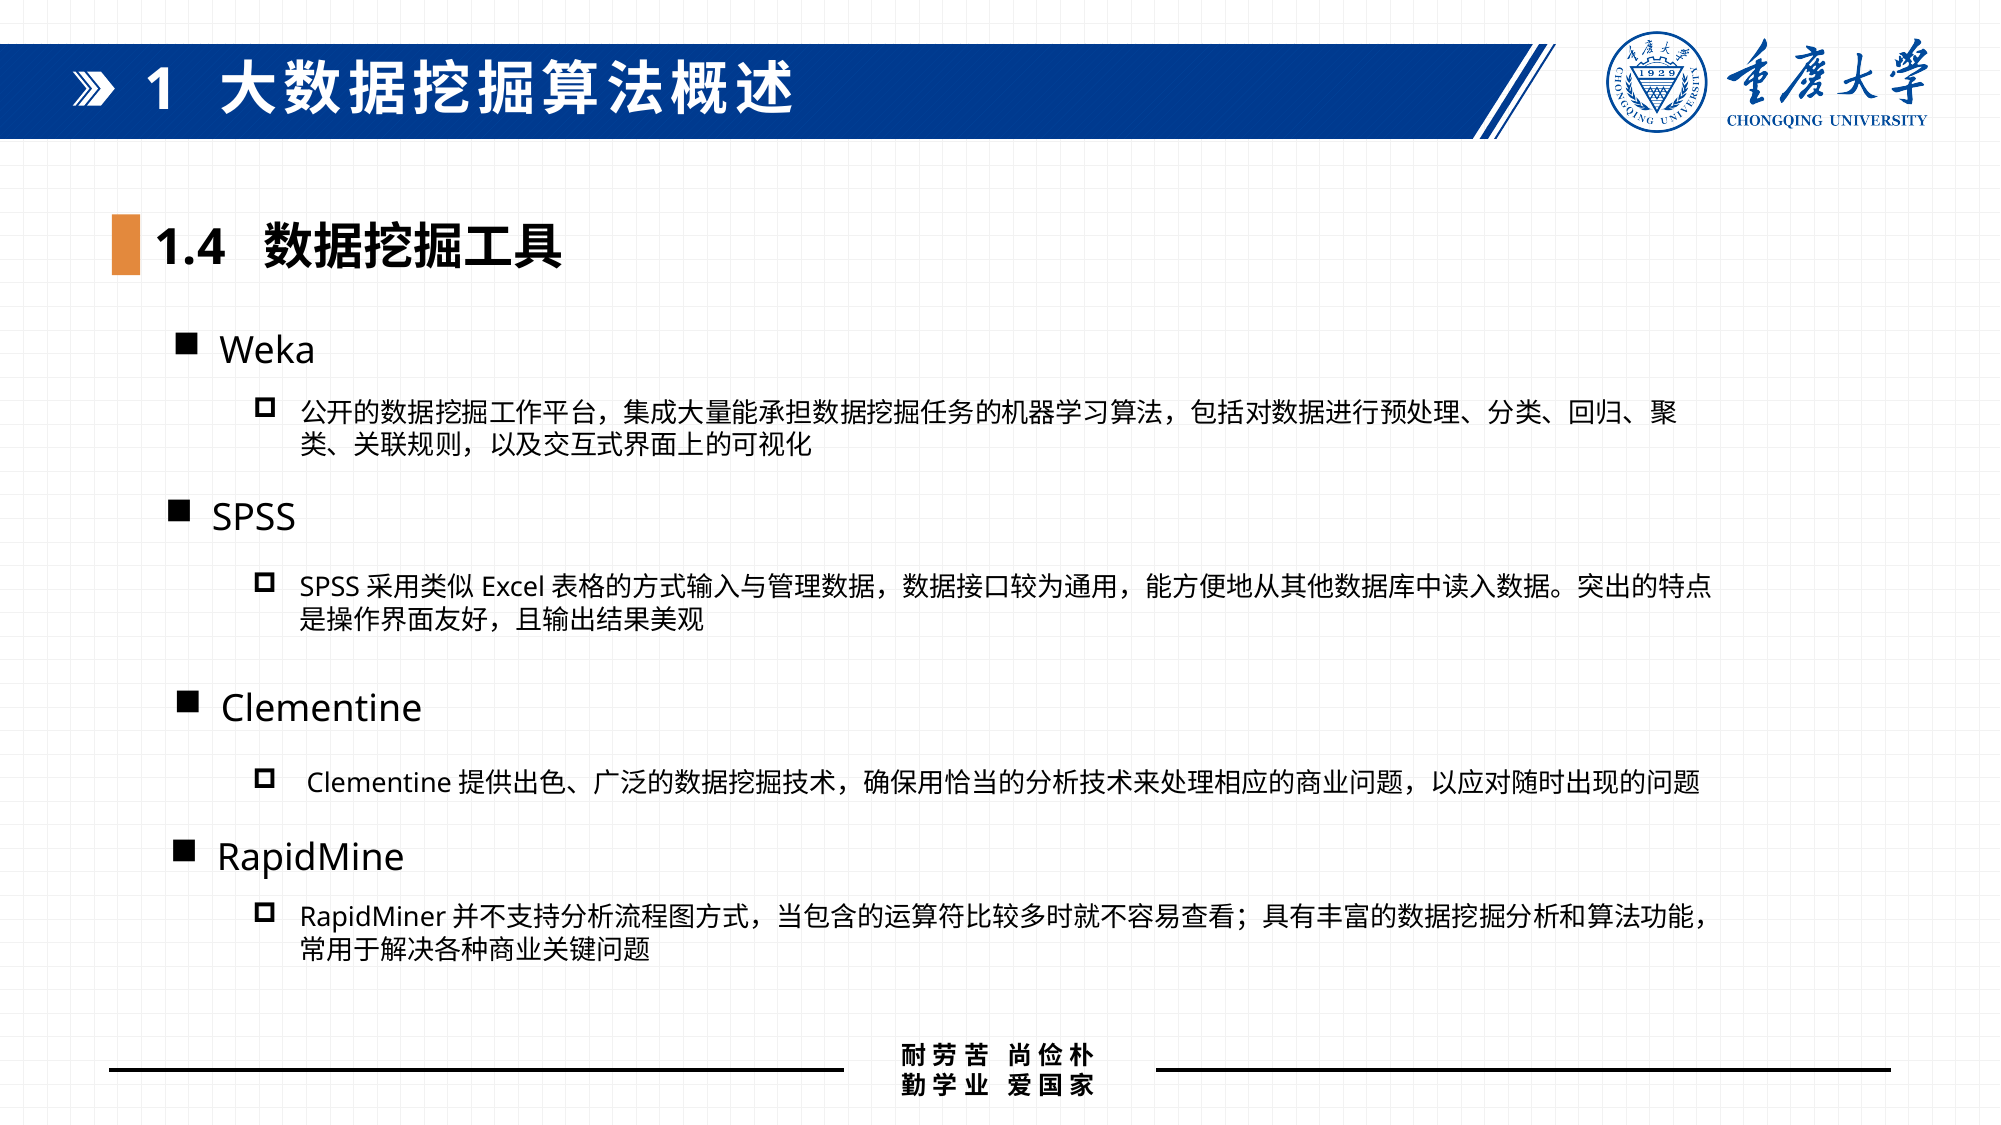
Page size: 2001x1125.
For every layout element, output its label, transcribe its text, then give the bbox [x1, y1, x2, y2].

text_box RapidMiner并不支持分析流程图方式，当包含的运算符比较多时就不容易查看；具有丰富的数据挖掘分析和算法功能，常用于解决各种商业关键问题 [237, 892, 1712, 972]
list 1.4 数据挖掘工具 [139, 213, 1891, 275]
text_box RapidMiner [155, 825, 436, 886]
text_box Clementine [159, 676, 438, 737]
list 1 大数据挖掘算法概述 [108, 51, 1356, 136]
picture [1606, 31, 1928, 133]
text_box SPSS [150, 485, 311, 546]
text_box Weka [157, 318, 331, 379]
text_box Clementine提供出色、广泛的数据挖掘技术，确保用恰当的分析技术来处理相应的商业问题，以应对随时出现的问题 [237, 758, 1733, 806]
text_box 公开的数据挖掘工作平台，集成大量能承担数据挖掘任务的机器学习算法，包括对数据进行预处理、分类、回归、聚类、关联规则，以及交互式界面上的可视化 [238, 387, 1713, 468]
text_box SPSS采用类似Excel表格的方式输入与管理数据，数据接口较为通用，能方便地从其他数据库中读入数据。突出的特点是操作界面友好，且输出结果美观 [237, 562, 1733, 643]
